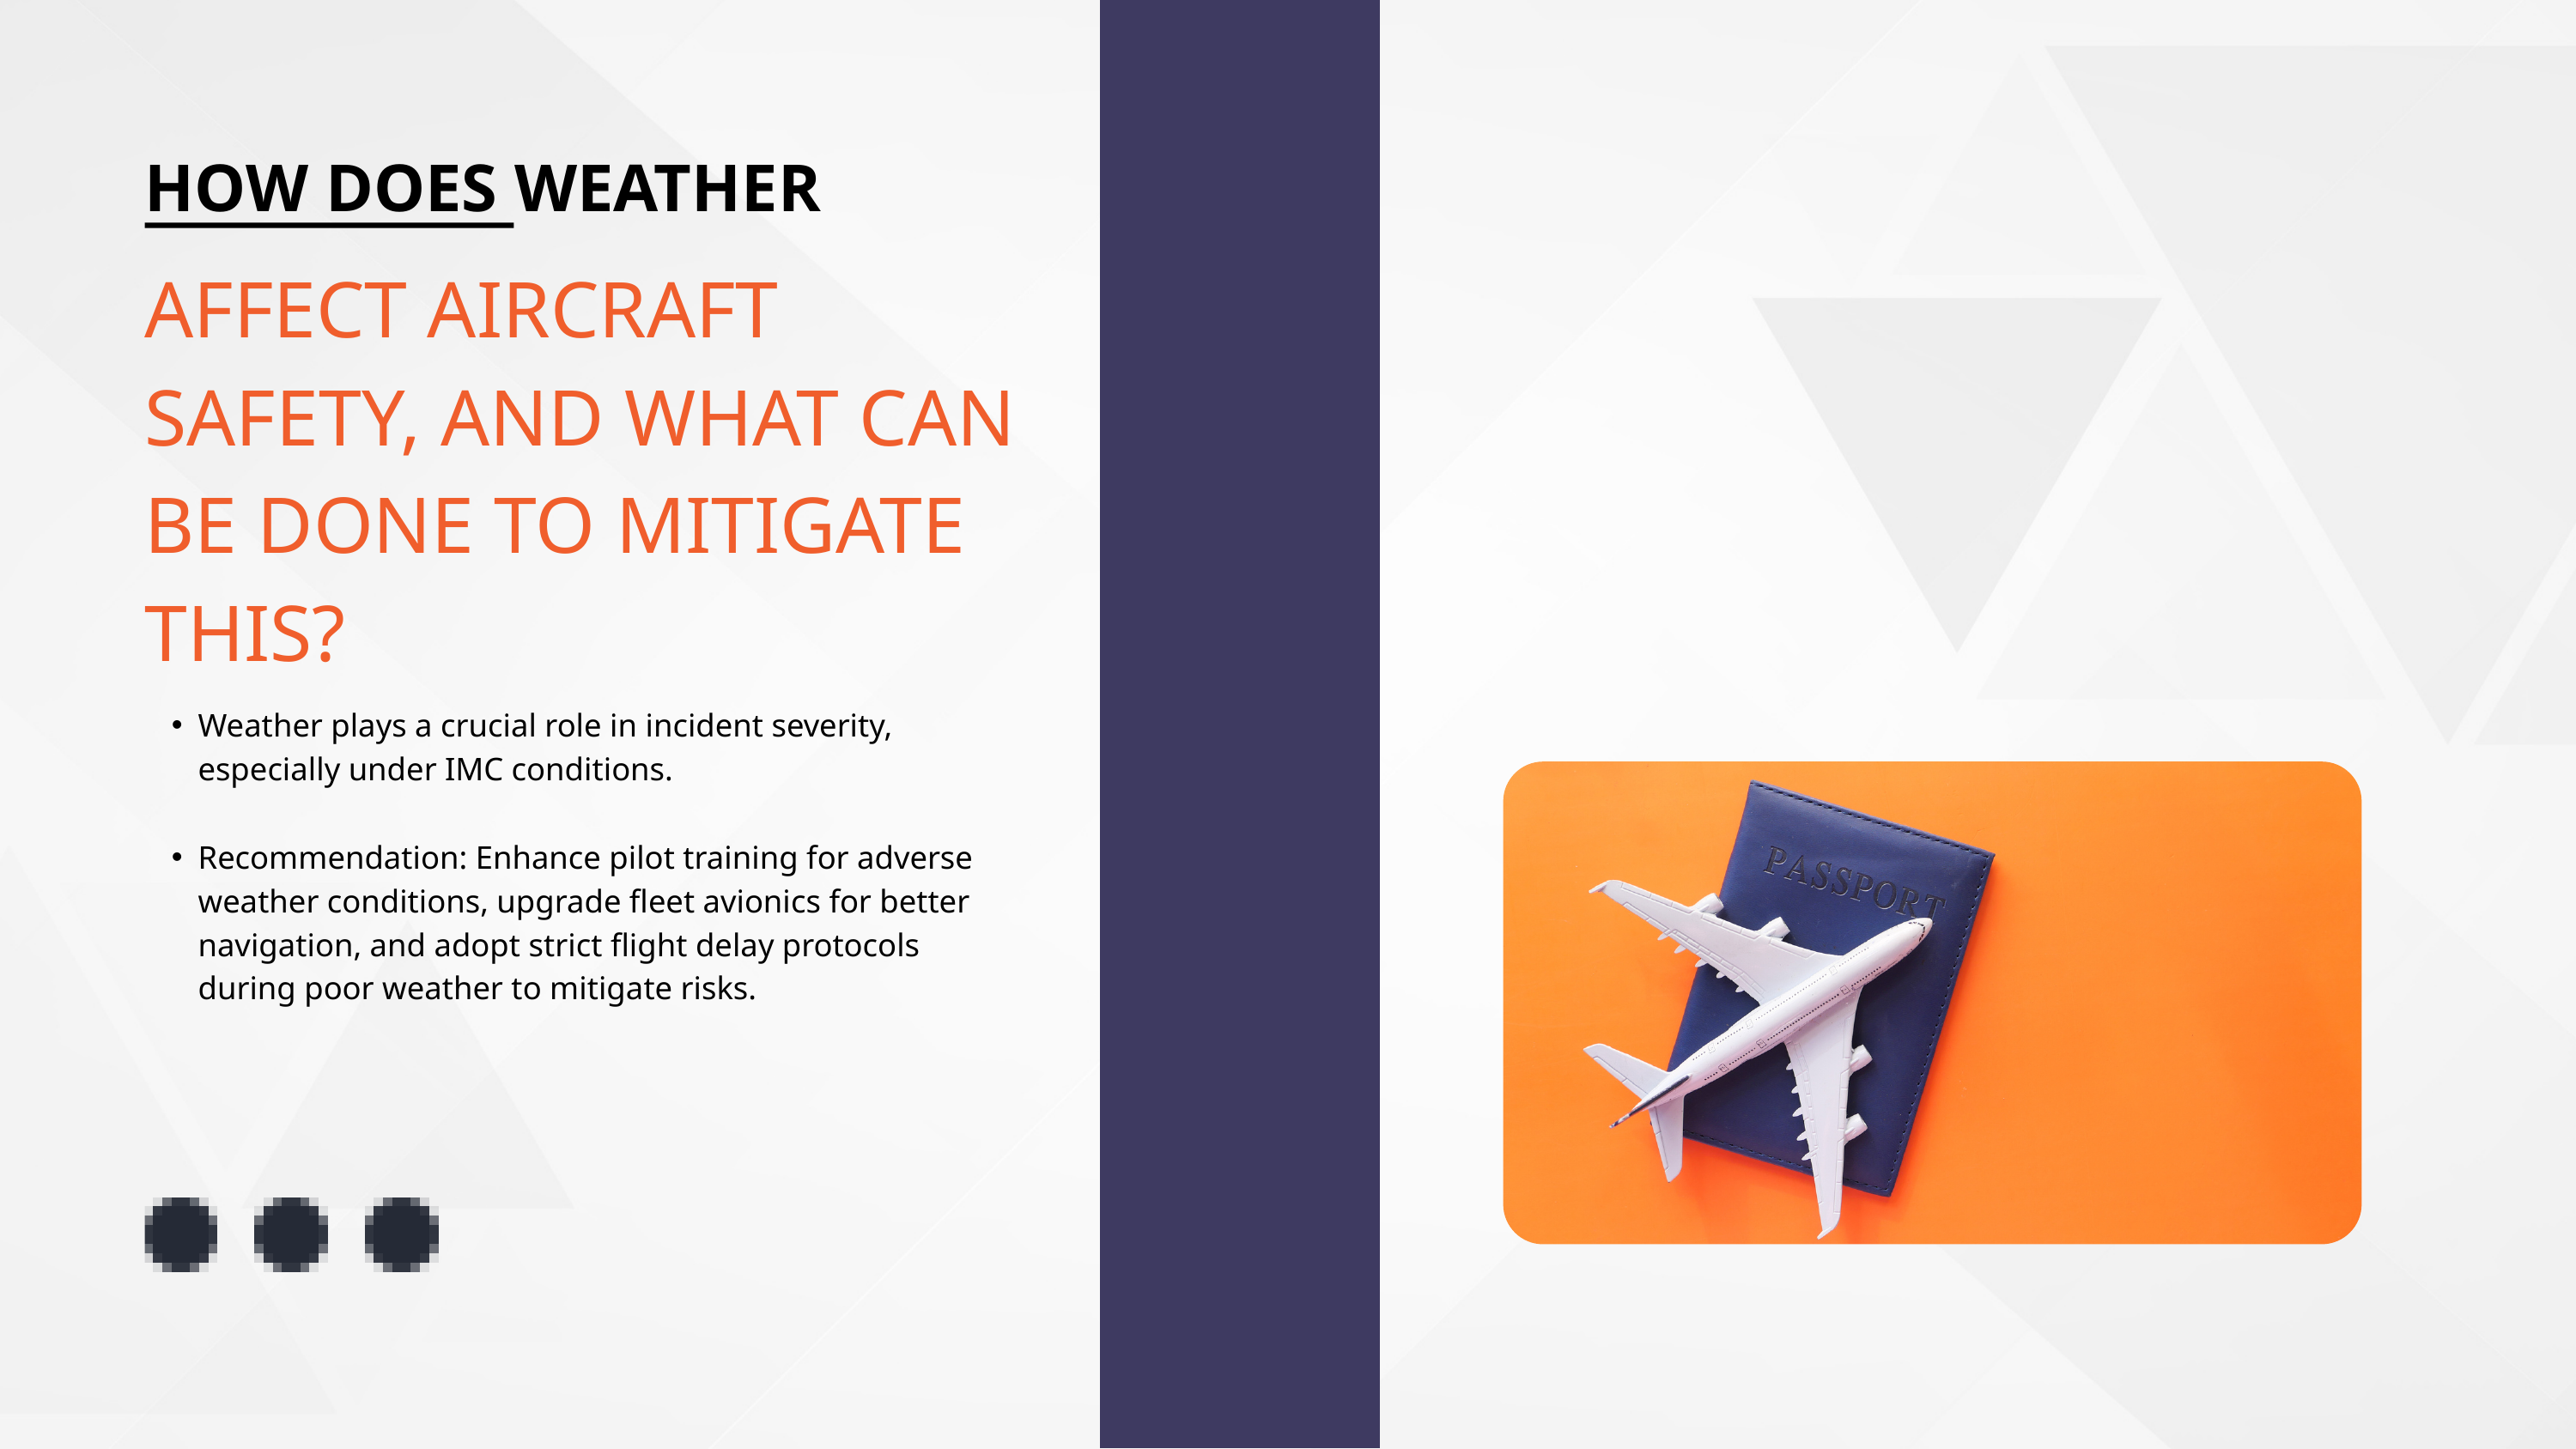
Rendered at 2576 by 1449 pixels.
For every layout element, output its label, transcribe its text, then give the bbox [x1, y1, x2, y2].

text_box [0, 0, 1099, 1449]
text_box AFFECT AIRCRAFT SAFETY, AND WHAT CAN BE DONE TO MITIGATE THIS? [144, 246, 1067, 676]
text_box [1382, 0, 2576, 1449]
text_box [1099, 0, 1381, 1449]
text_box [144, 1197, 439, 1272]
text_box Weather plays a crucial role in incident severity, especially under IMC conditions. Recommendation: Enhance pilot training for adverse weather conditions, upgrade fleet avionics for better navigation, and adopt strict flight delay protocols during poor weather to mitigate risks. [144, 700, 1005, 1051]
text_box HOW DOES WEATHER [144, 134, 907, 225]
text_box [1503, 761, 2362, 1245]
